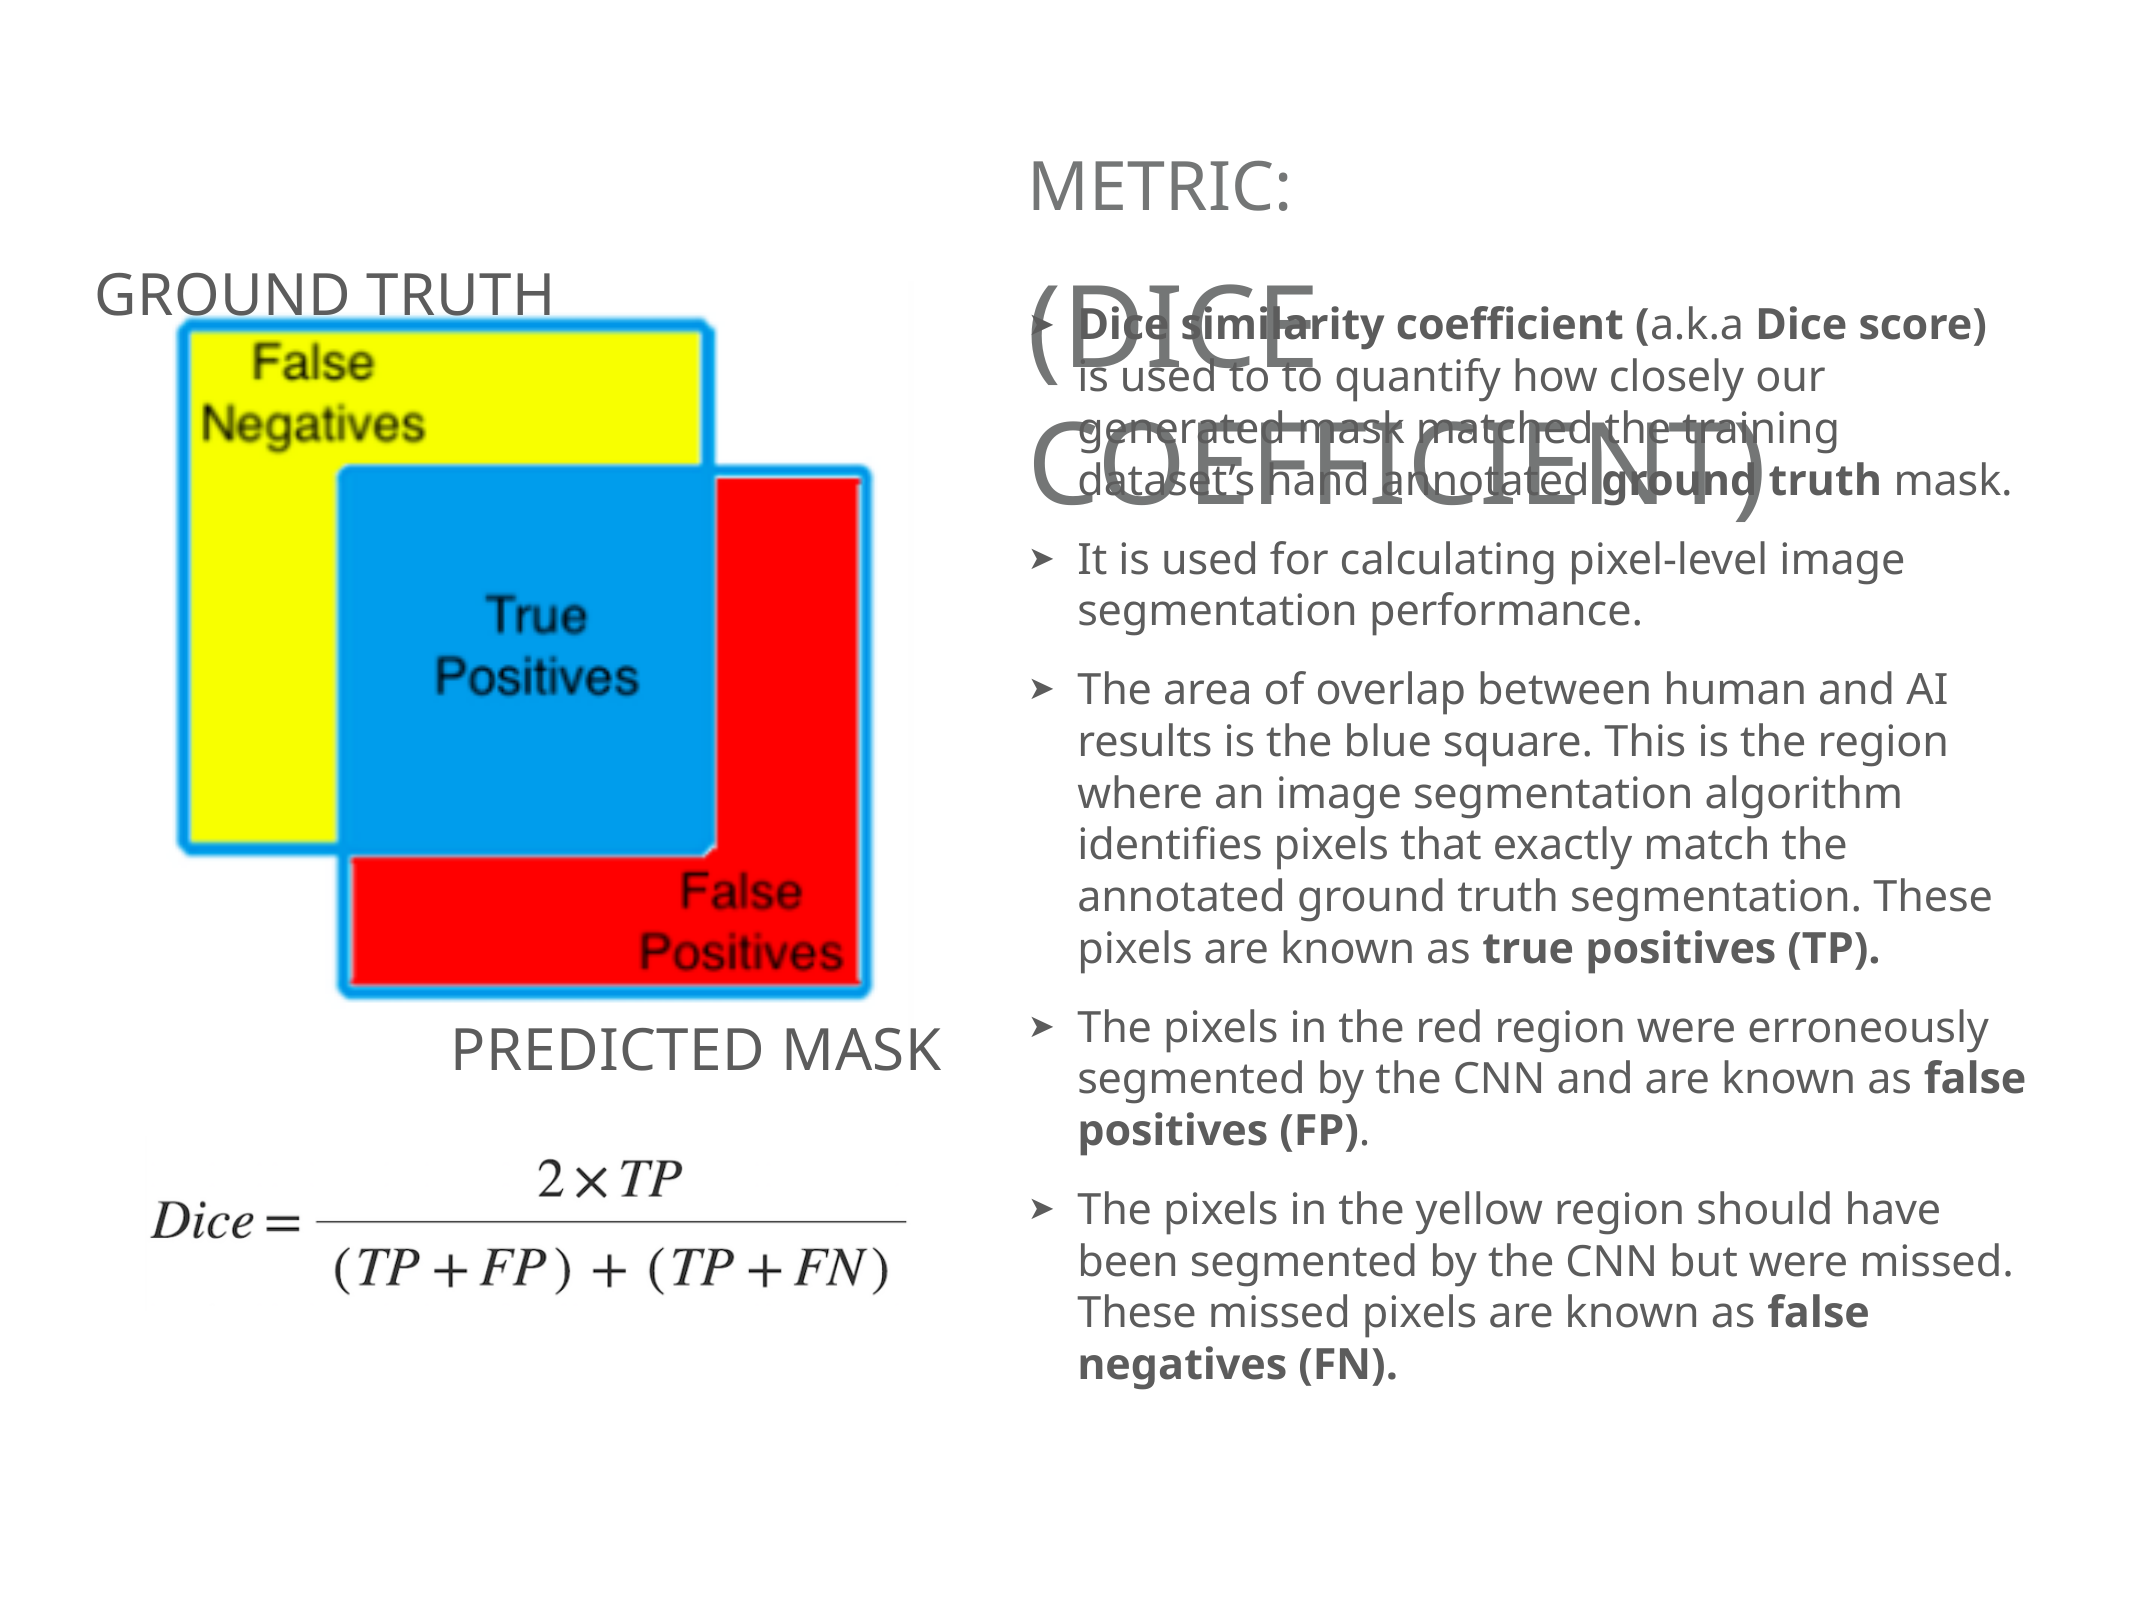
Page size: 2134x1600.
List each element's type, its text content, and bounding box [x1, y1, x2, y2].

text_box PREDICTED MASK [442, 1003, 951, 1091]
text_box GROUND TRUTH [86, 248, 565, 336]
picture [144, 1136, 914, 1311]
title METRIC: (dice COEFFICIENT) [1019, 69, 2038, 285]
list Dice similarity coefficient (a.k.a Dice score) is used to to quantify how closely our generated mask matched the training dataset’s hand annotated ground truth mask. It is used for calculating pixel-level image segmentation performance. The area of overlap between human and AI results is the blue square. This is the region where an image segmentation algorithm identifies pixels that exactly match the annotated ground truth segmentation. These pixels are known as true positives (TP). The pixels in the red region were erroneously segmented by the CNN and are known as false positives (FP). The pixels in the yellow region should have been segmented by the CNN but were missed. These missed pixels are known as false negatives (FN). [1019, 288, 2038, 1561]
picture [144, 281, 915, 1036]
